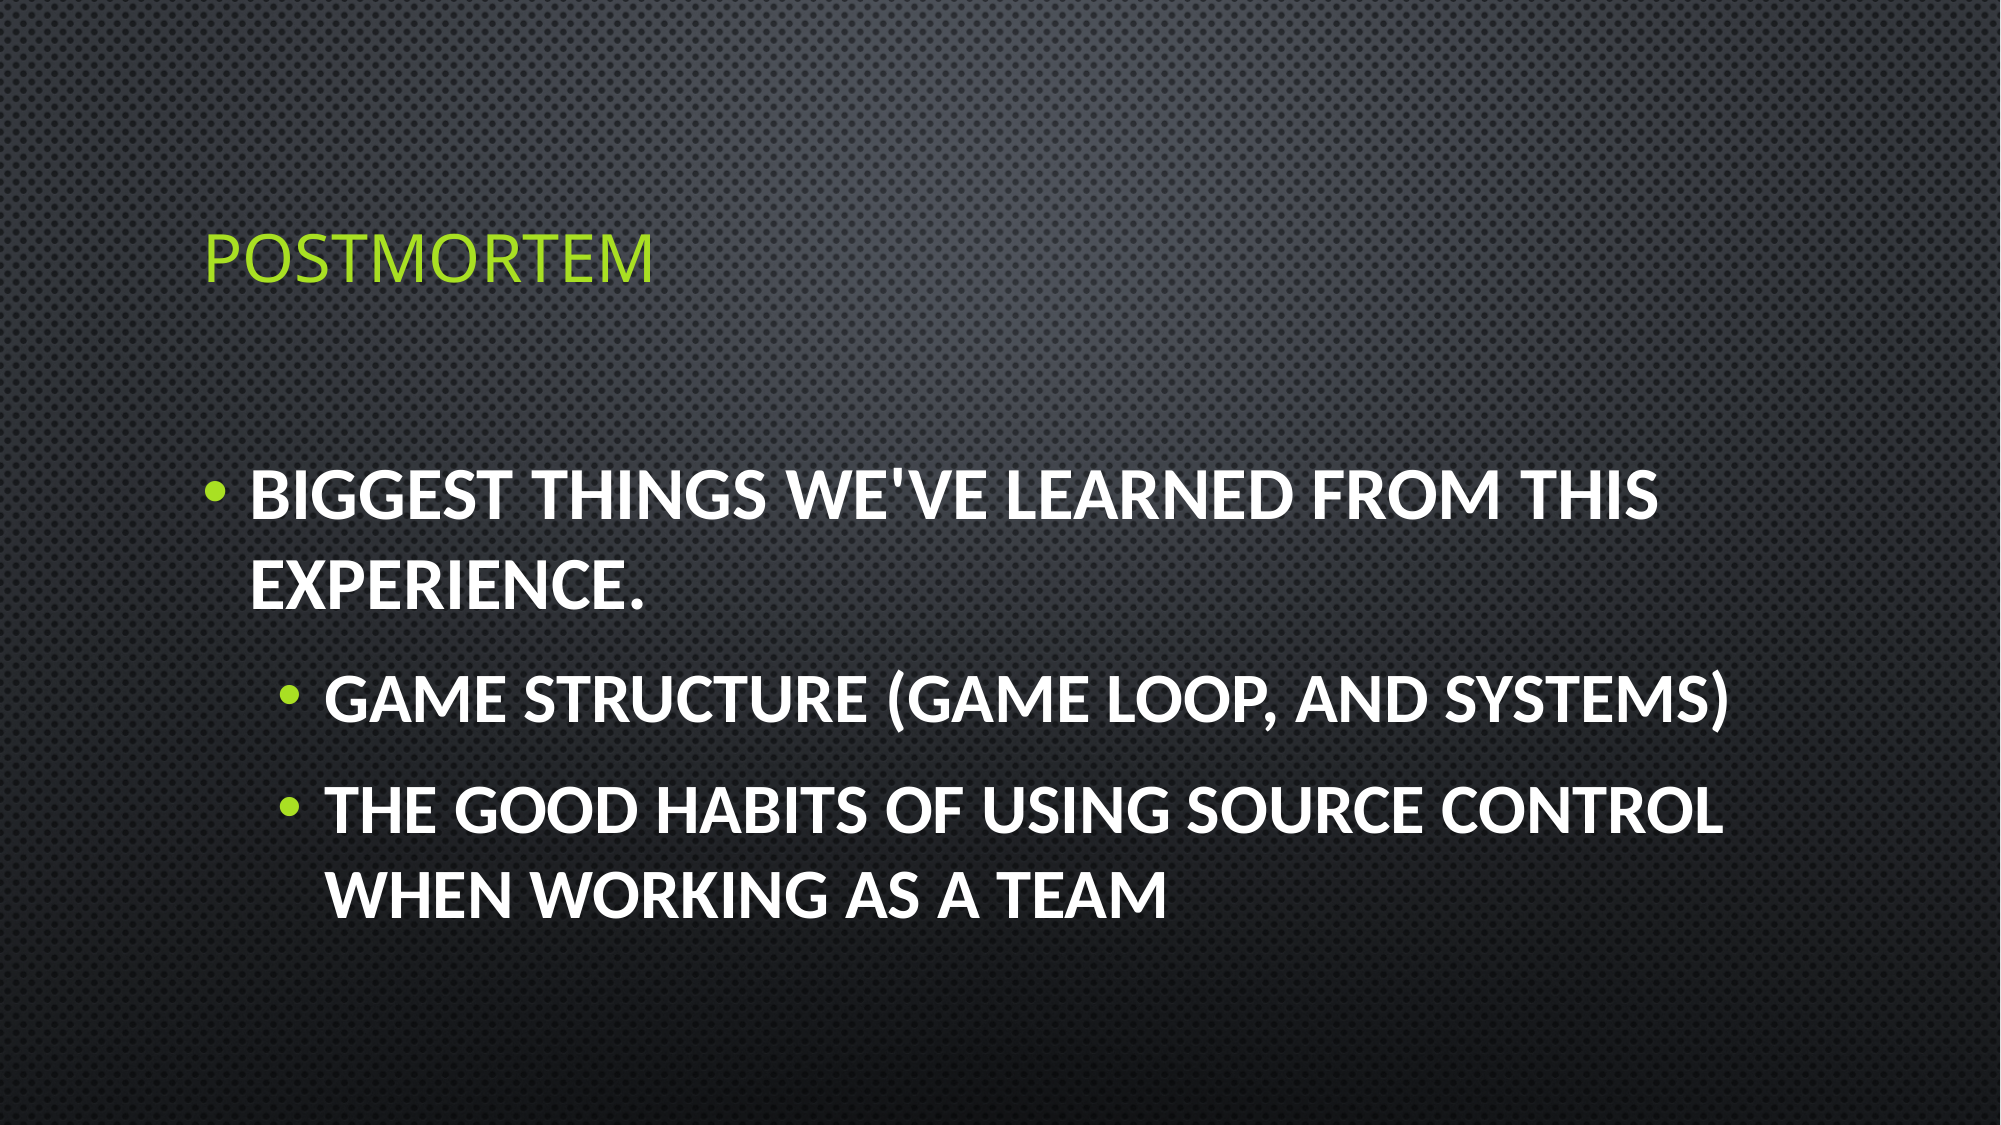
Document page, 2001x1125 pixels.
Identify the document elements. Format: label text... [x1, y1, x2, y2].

list Biggest things we've learned from this experience. Game structure (game loop, and systems) The good habits of using source control when working as a team [187, 437, 1813, 950]
title Postmortem [187, 99, 1813, 413]
